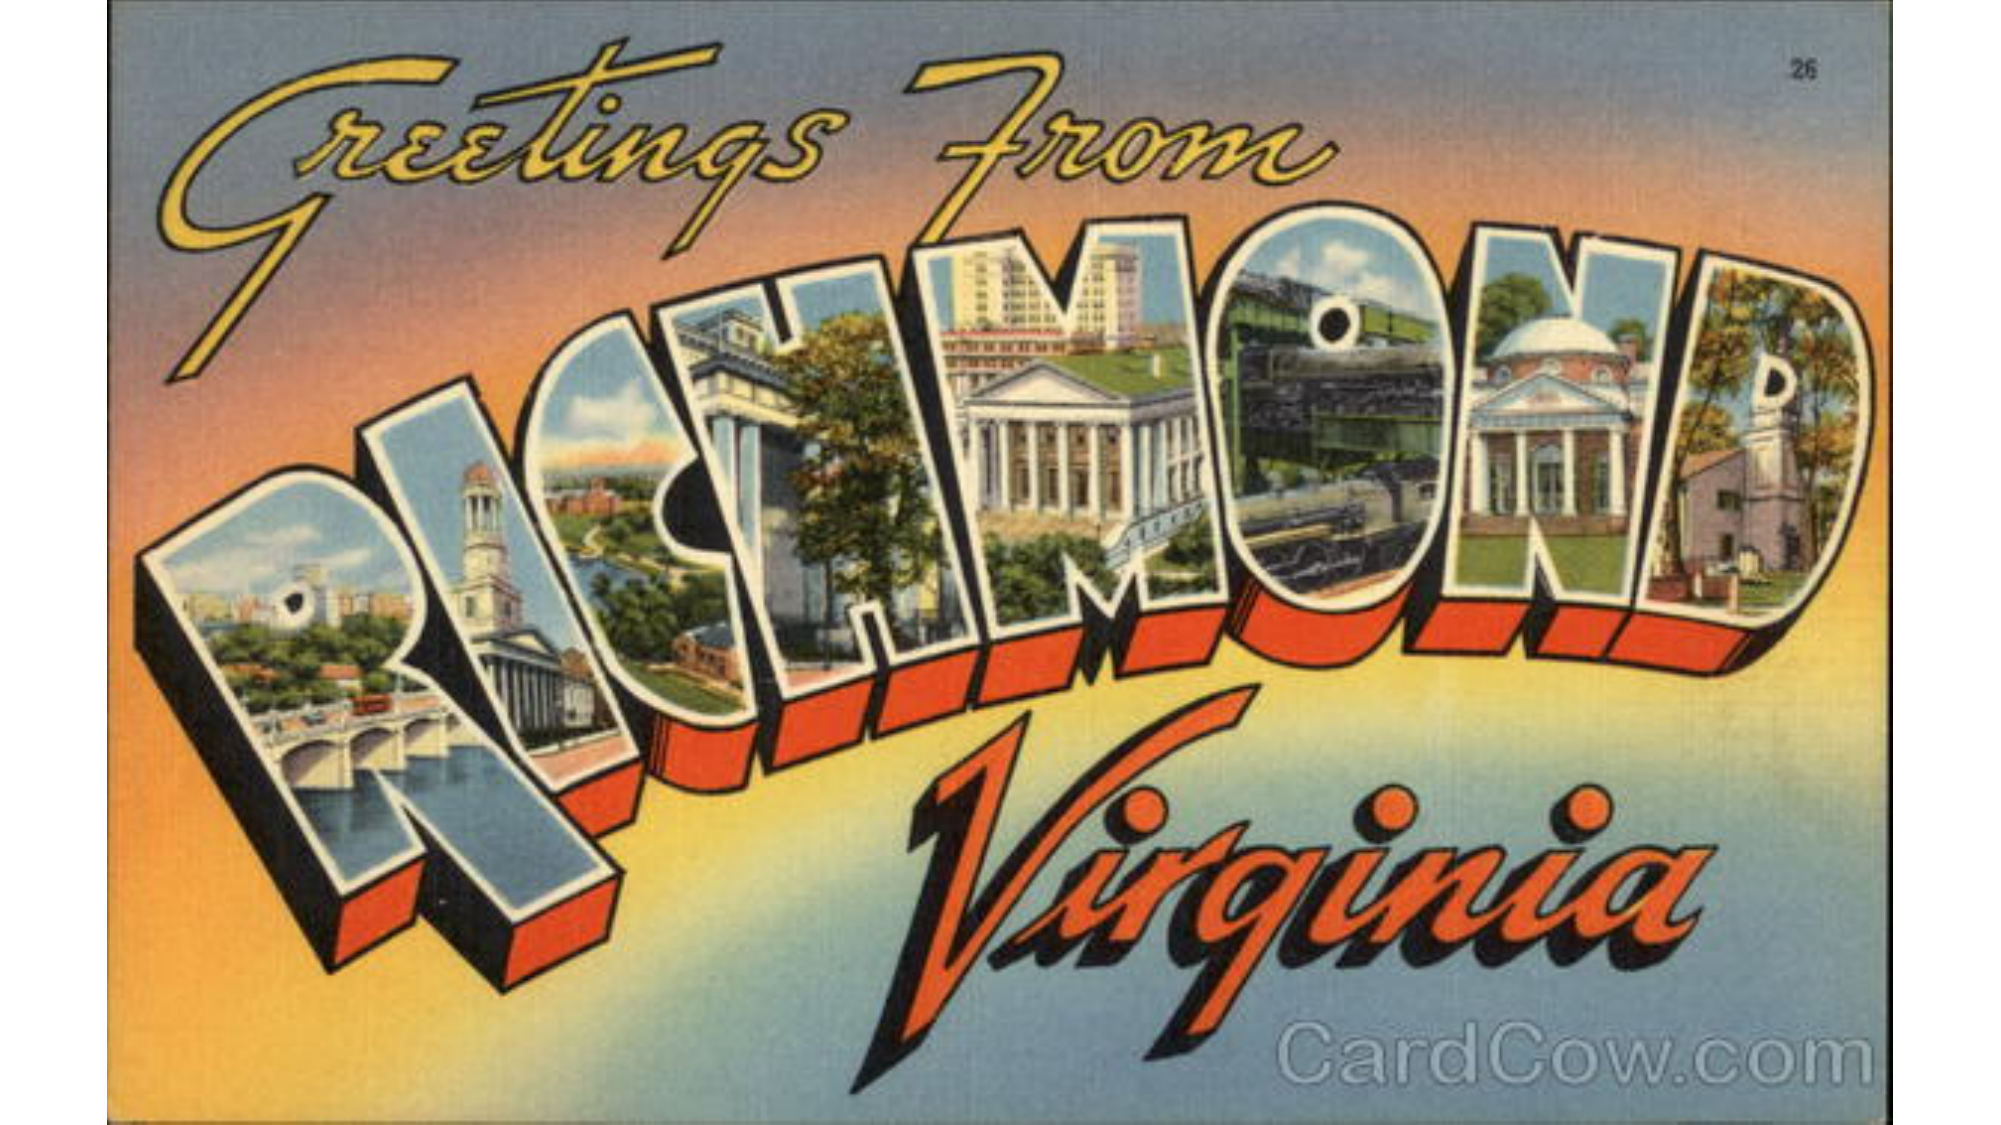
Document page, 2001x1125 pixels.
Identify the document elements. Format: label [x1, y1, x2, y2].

picture [107, 0, 1893, 1125]
